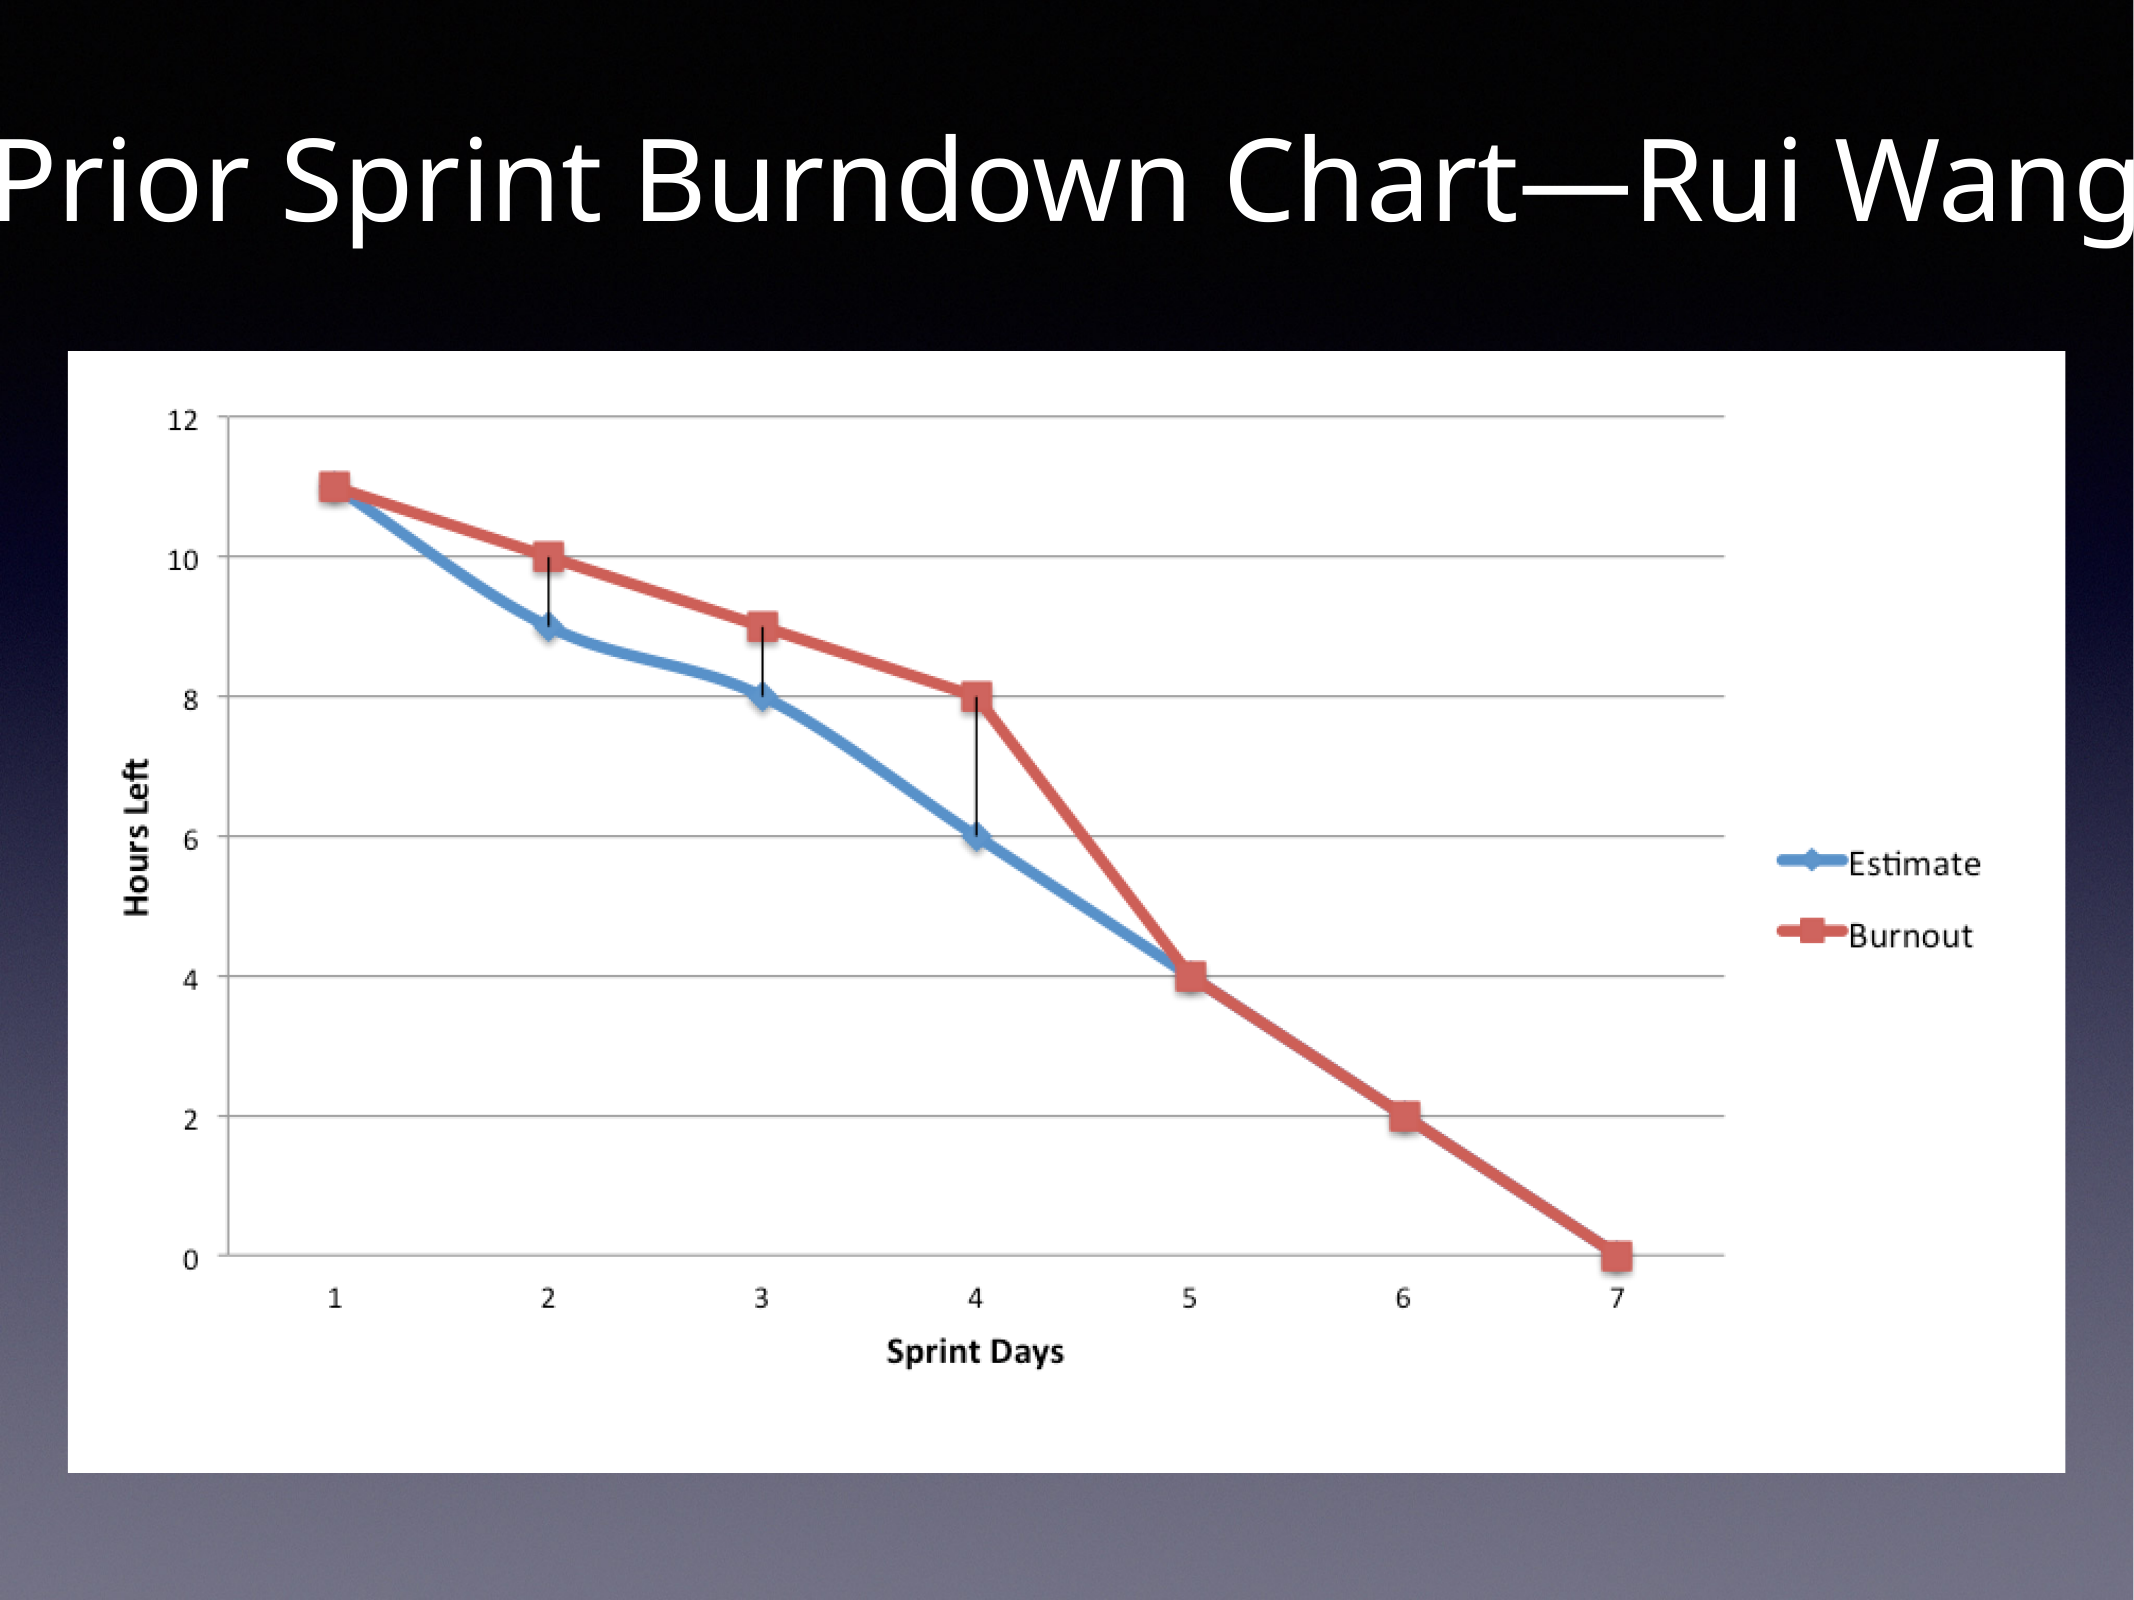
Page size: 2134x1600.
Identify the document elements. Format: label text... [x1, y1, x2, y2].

title Prior Sprint Burndown Chart—Rui Wang [0, 1, 2134, 351]
picture [0, 351, 2134, 1600]
